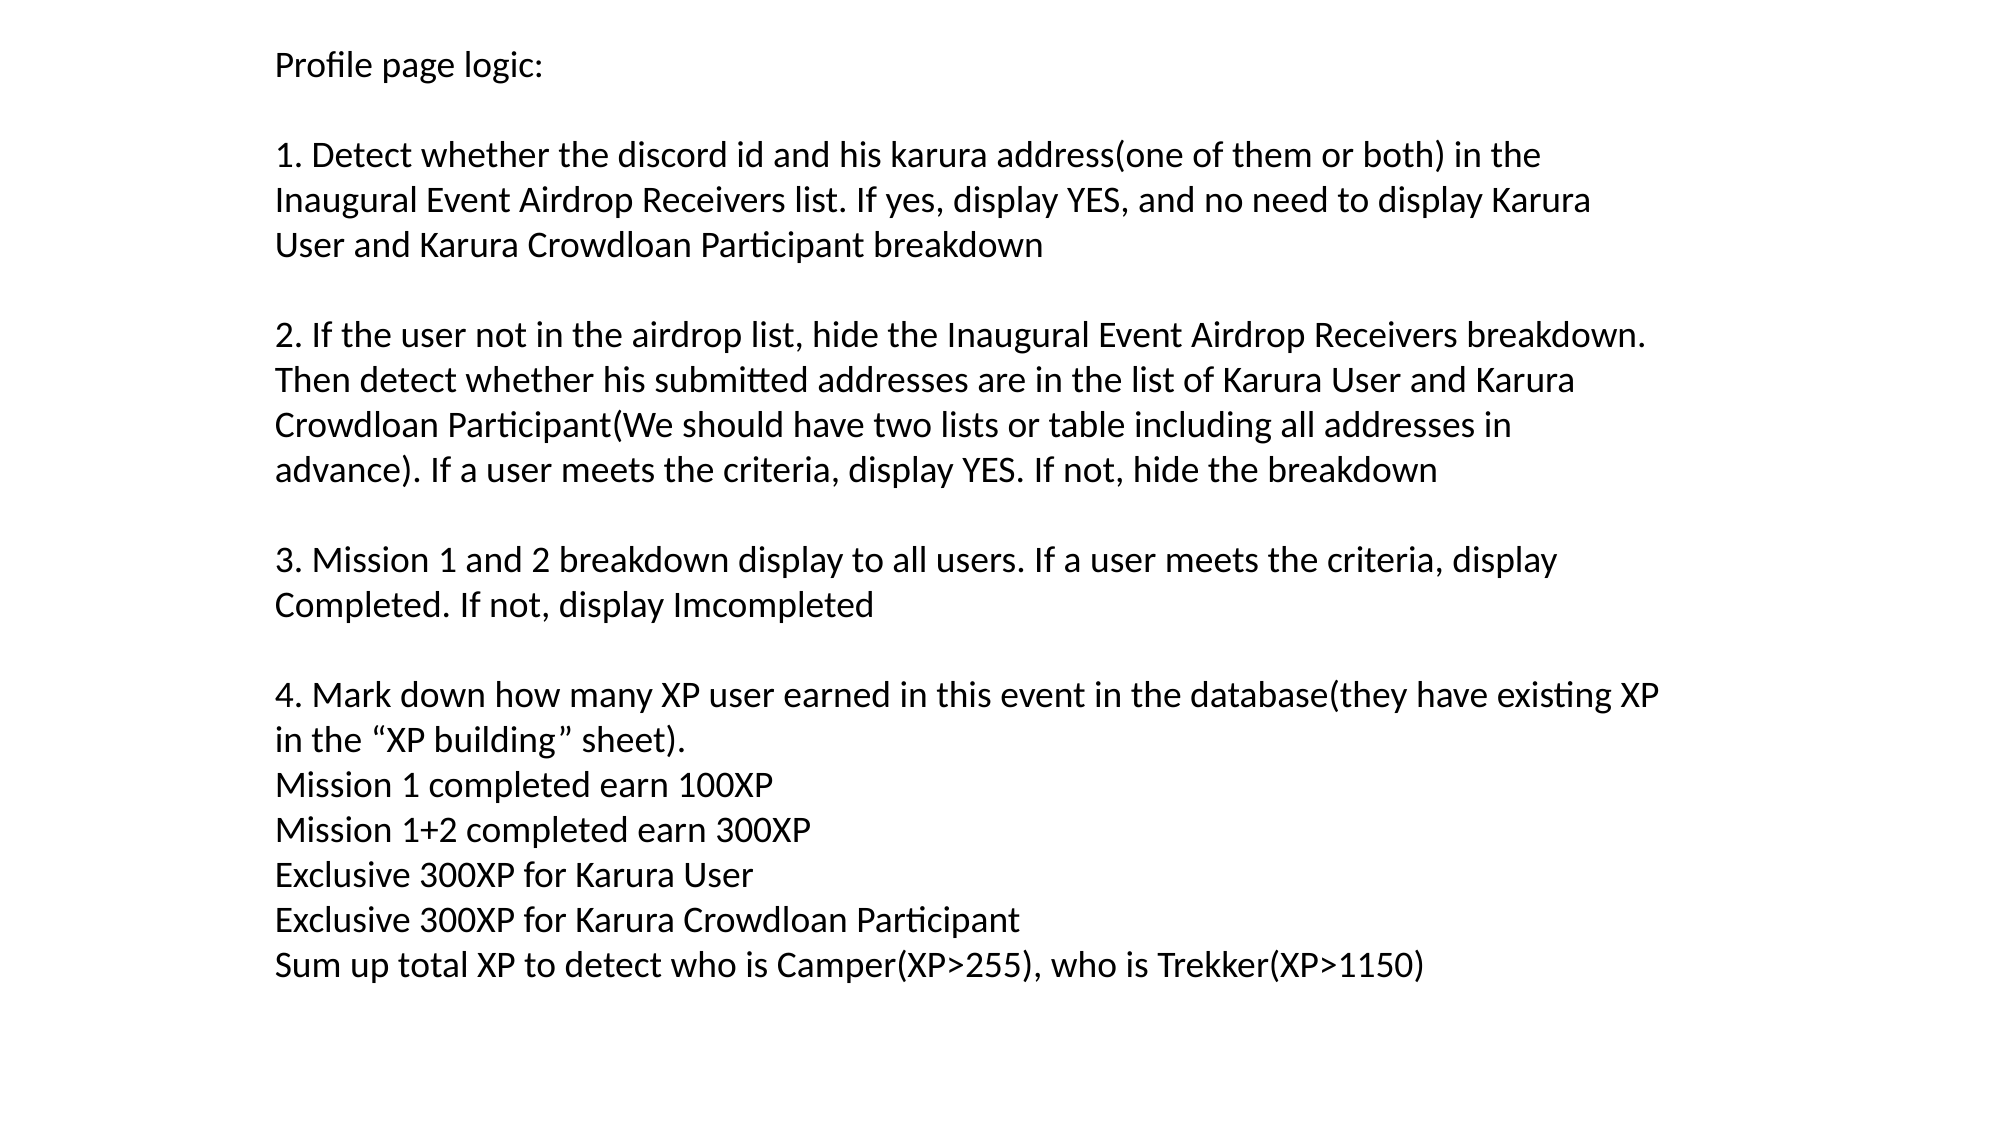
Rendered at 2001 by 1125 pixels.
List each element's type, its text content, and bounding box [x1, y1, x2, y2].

text_box Profile page logic: 1. Detect whether the discord id and his karura address(one of them or both) in the Inaugural Event Airdrop Receivers list. If yes, display YES, and no need to display Karura User and Karura Crowdloan Participant breakdown 2. If the user not in the airdrop list, hide the Inaugural Event Airdrop Receivers breakdown. Then detect whether his submitted addresses are in the list of Karura User and Karura Crowdloan Participant(We should have two lists or table including all addresses in advance). If a user meets the criteria, display YES. If not, hide the breakdown 3. Mission 1 and 2 breakdown display to all users. If a user meets the criteria, display Completed. If not, display Imcompleted 4. Mark down how many XP user earned in this event in the database(they have existing XP in the “XP building” sheet). Mission 1 completed earn 100XP Mission 1+2 completed earn 300XP Exclusive 300XP for Karura User Exclusive 300XP for Karura Crowdloan Participant Sum up total XP to detect who is Camper(XP>255), who is Trekker(XP>1150) [260, 32, 1678, 993]
